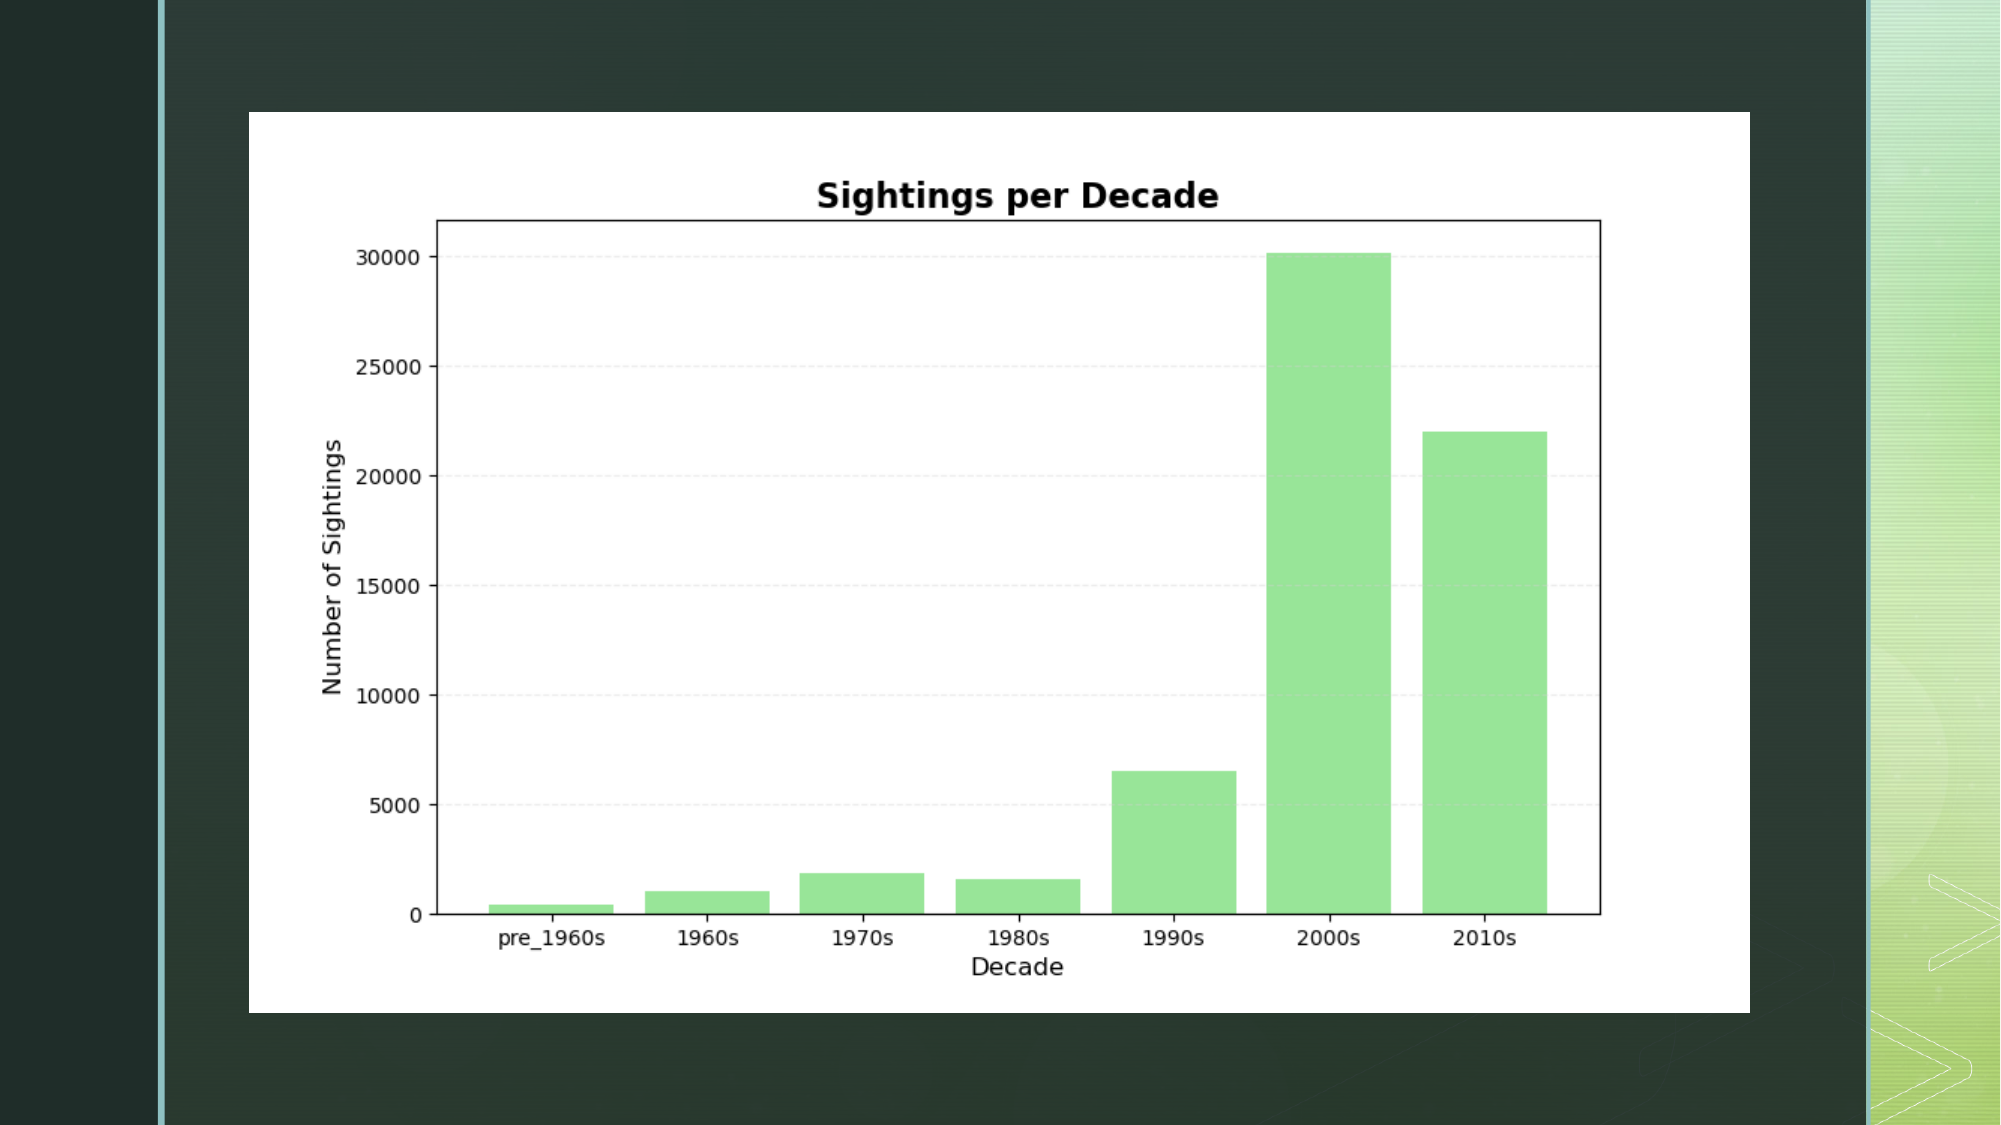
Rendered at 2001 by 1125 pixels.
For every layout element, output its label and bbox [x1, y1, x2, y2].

picture [249, 112, 1751, 1013]
picture [1871, 0, 2001, 1125]
